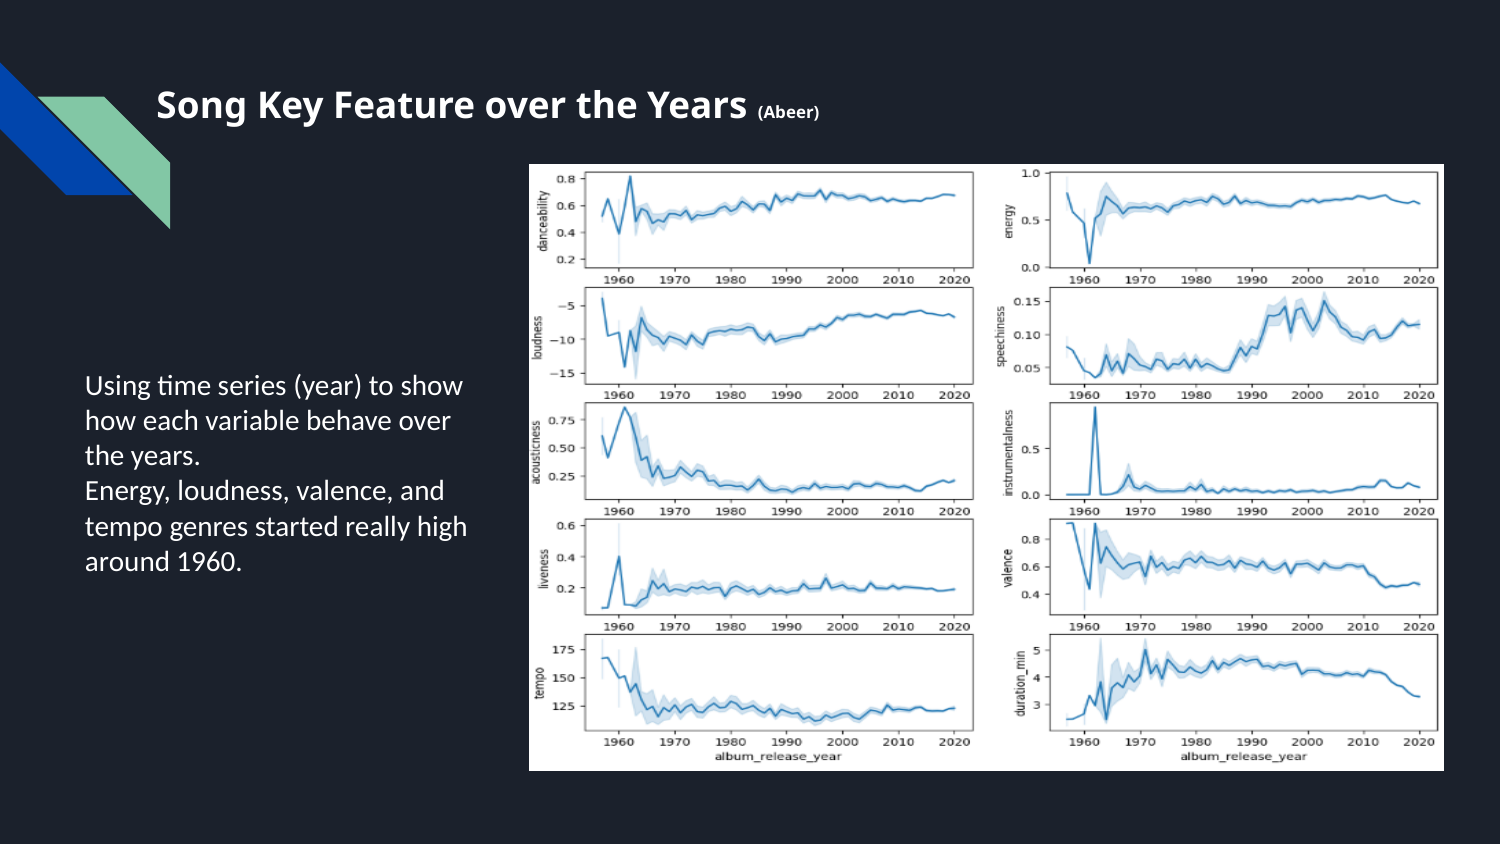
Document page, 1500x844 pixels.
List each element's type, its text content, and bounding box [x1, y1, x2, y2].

title Song Key Feature over the Years (Abeer) [141, 66, 1297, 141]
list Using time series (year) to show how each variable behave over the years. Energy, loudness, valence, and tempo genres started really high around 1960. [70, 351, 505, 602]
picture [529, 163, 1445, 771]
